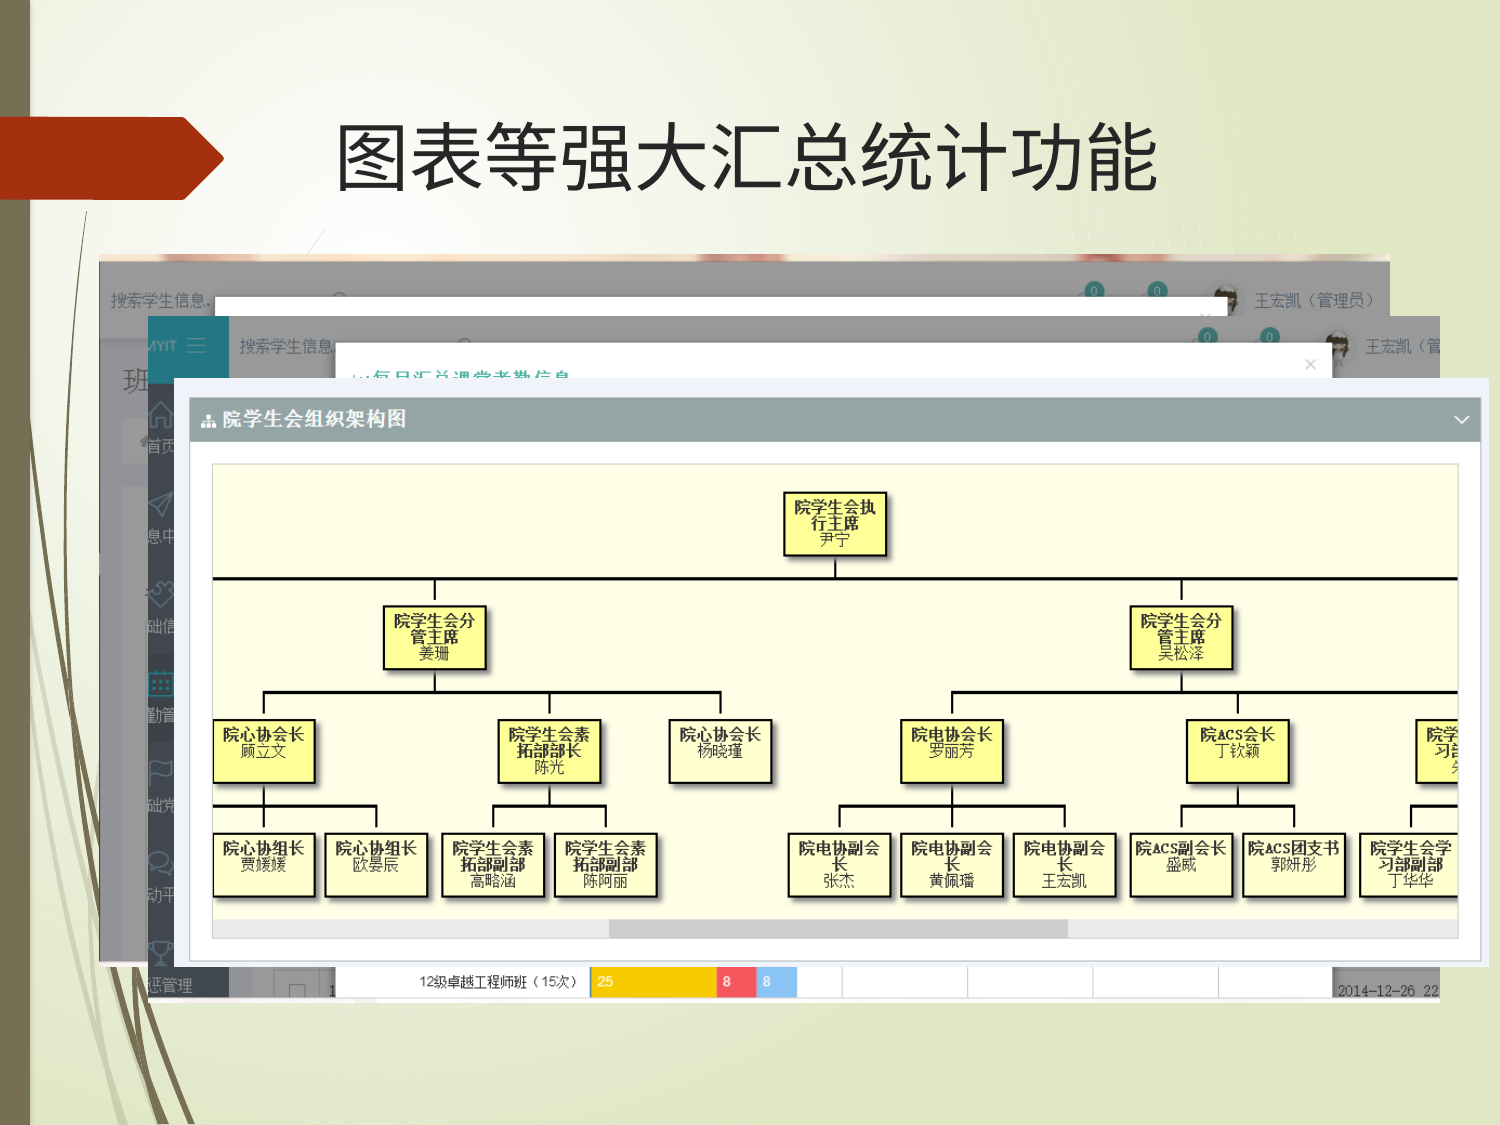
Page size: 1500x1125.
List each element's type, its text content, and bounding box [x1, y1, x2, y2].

title 图表等强大汇总统计功能 [319, 102, 1400, 313]
picture [99, 254, 1489, 1003]
